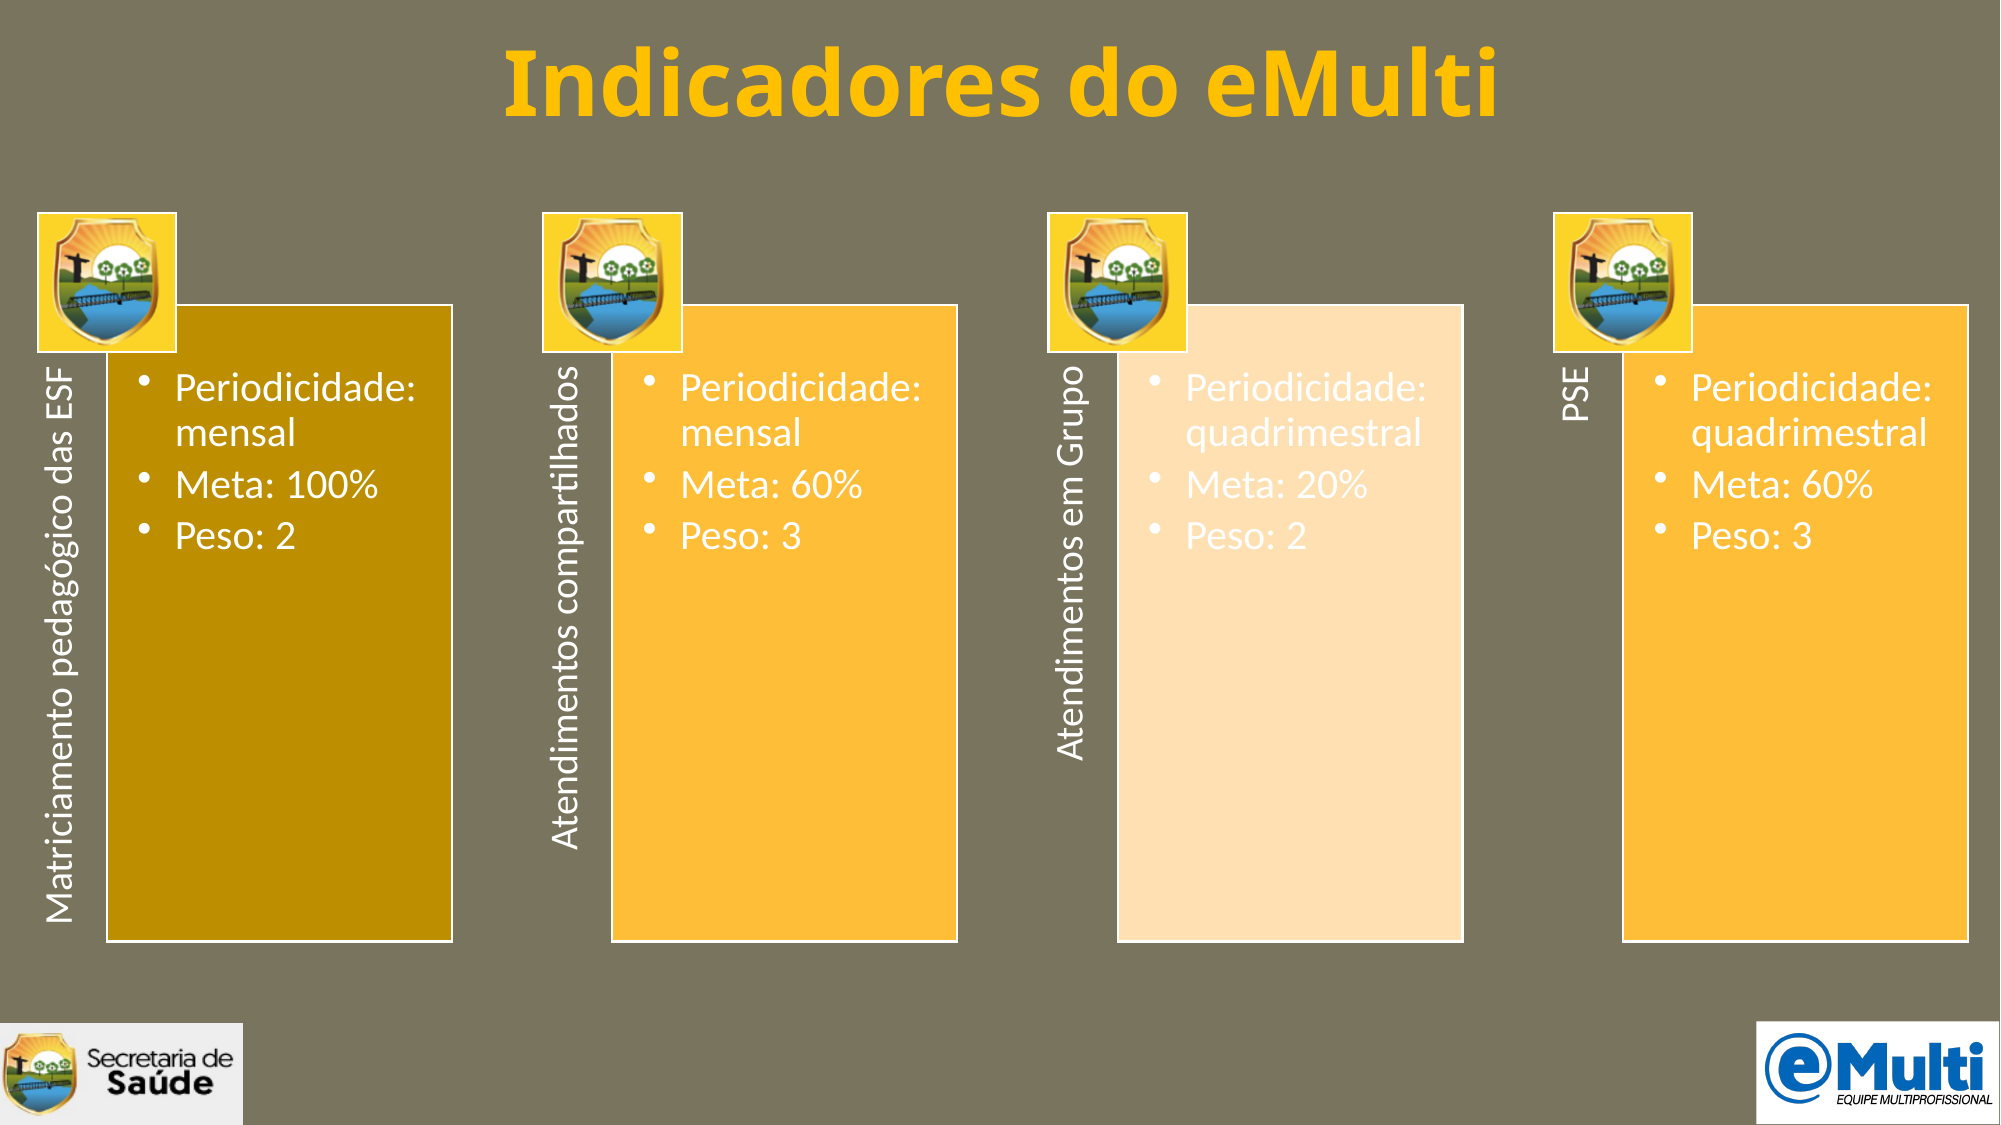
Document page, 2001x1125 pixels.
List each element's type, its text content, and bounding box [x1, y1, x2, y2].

title Indicadores do eMulti [25, 22, 1980, 153]
picture [1758, 1021, 2001, 1123]
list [25, 169, 1980, 986]
picture [0, 1023, 243, 1125]
